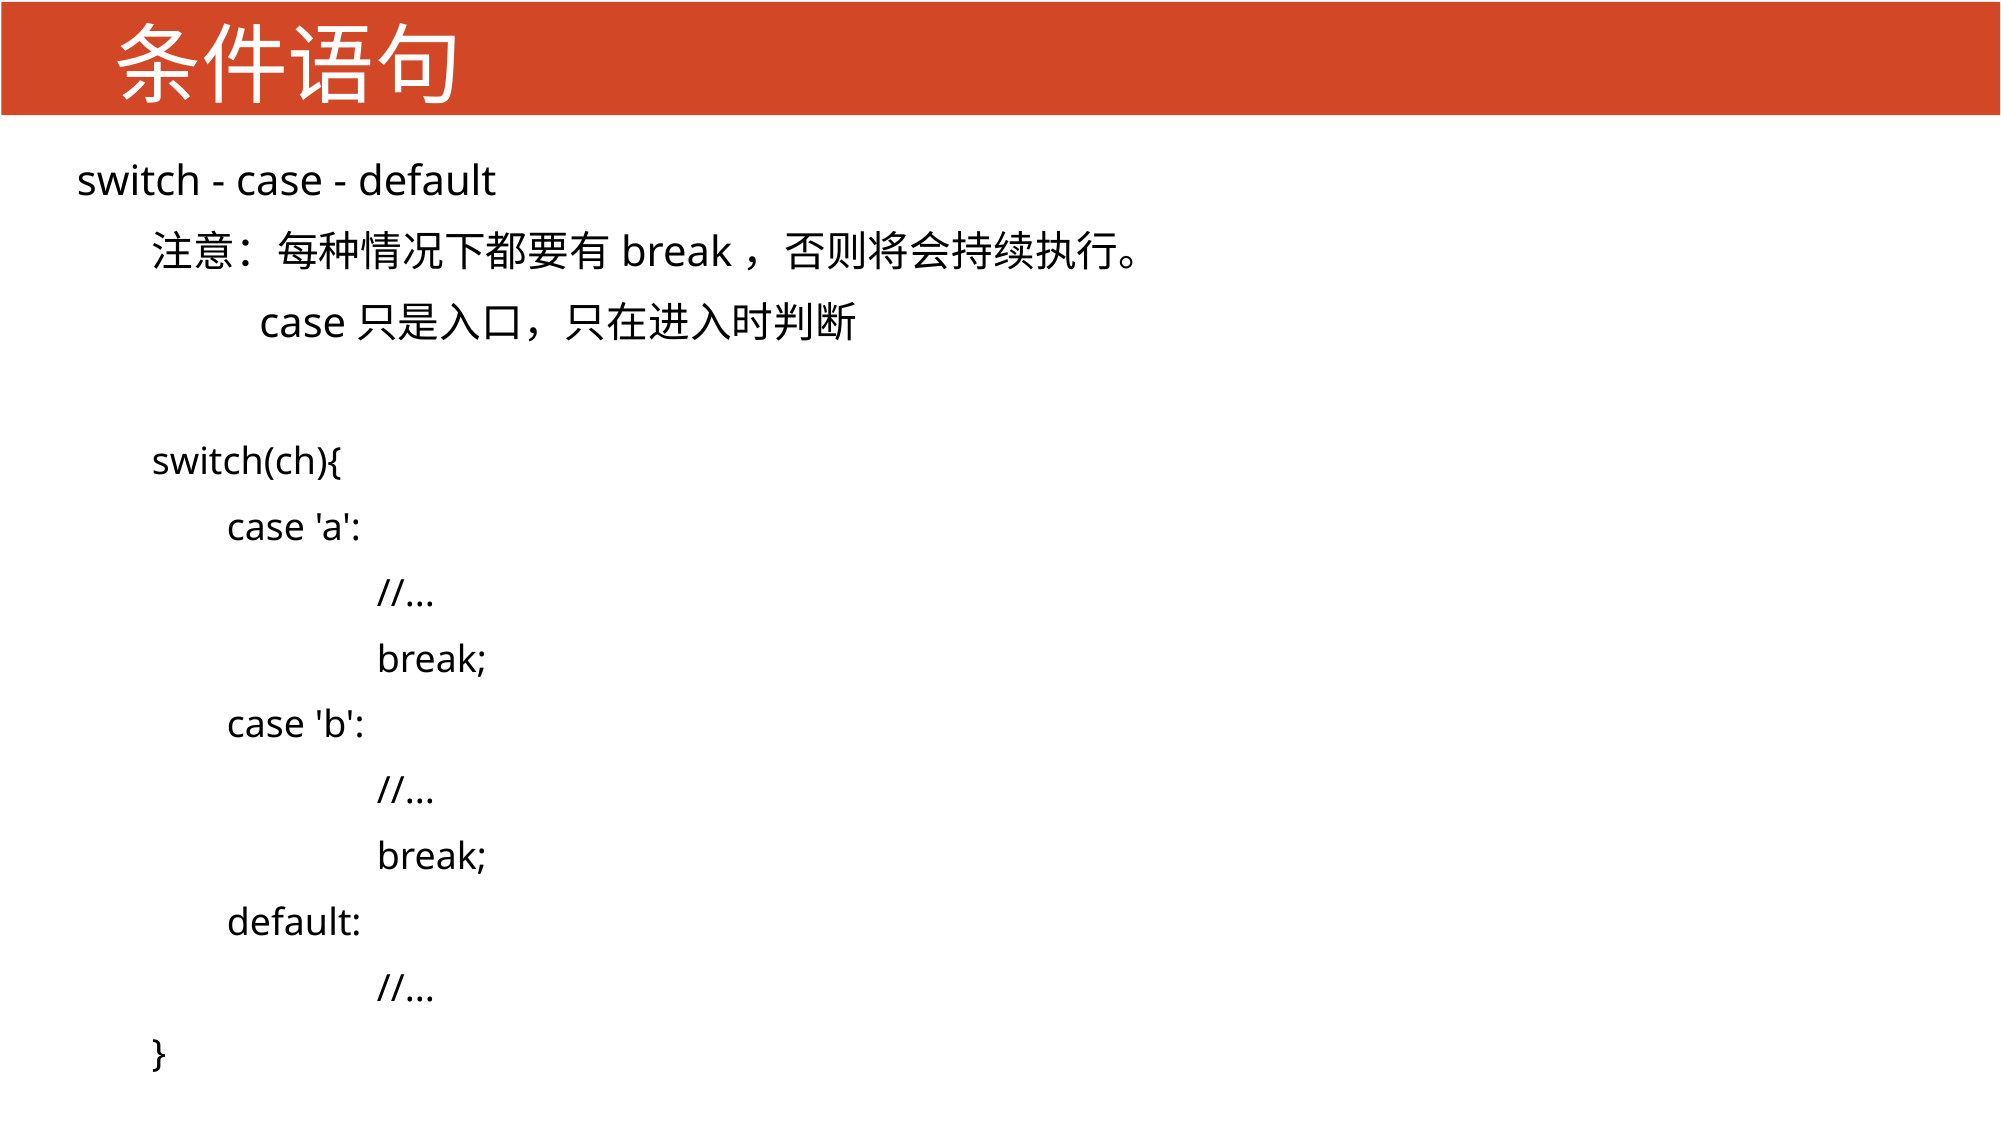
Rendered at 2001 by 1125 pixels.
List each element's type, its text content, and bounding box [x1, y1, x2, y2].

title 条件语句 [99, 1, 1863, 122]
list switch - case - default 注意：每种情况下都要有break，否则将会持续执行。 case只是入口，只在进入时判断 switch(ch){ case 'a': //... break; case 'b': //... break; default: //... } [61, 146, 1939, 1107]
